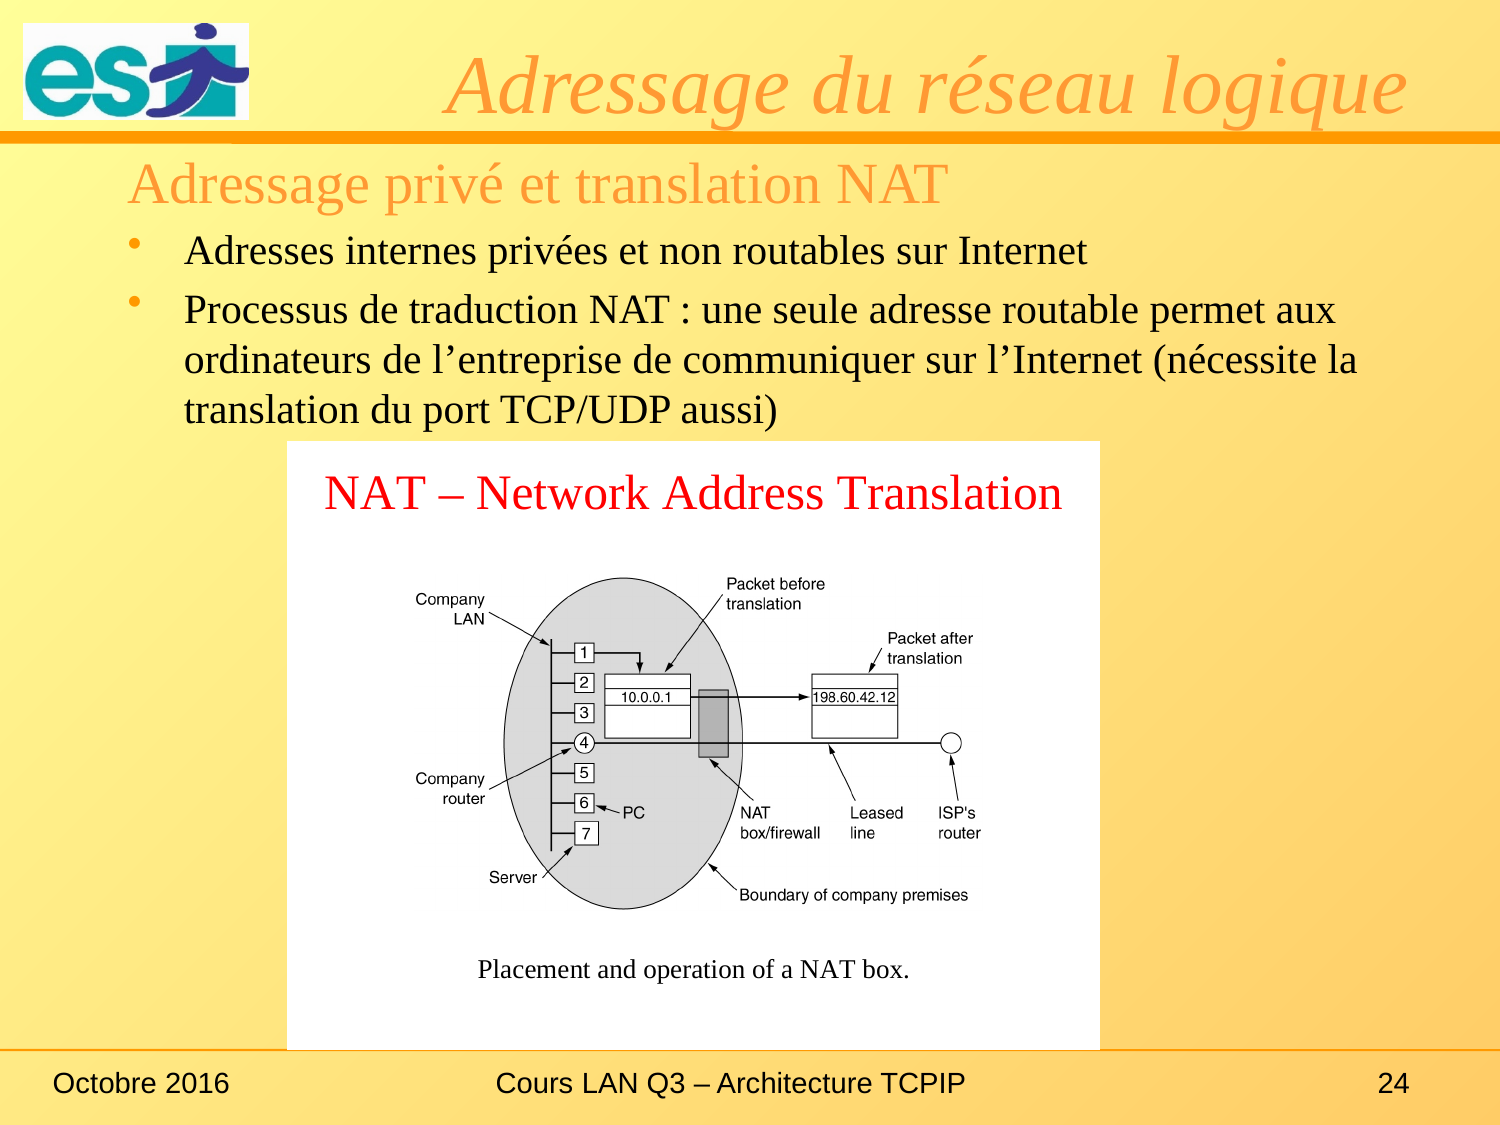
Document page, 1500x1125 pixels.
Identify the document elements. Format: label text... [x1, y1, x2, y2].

slide_number Octobre 2016 [37, 1056, 349, 1108]
footer Cours LAN Q3 – Architecture TCPIP [349, 1056, 1112, 1108]
text_box Adressage privé et translation NAT Adresses internes privées et non routables sur Internet Processus de traduction NAT : une seule adresse routable permet aux ordinateurs de l’entreprise de communiquer sur l’Internet (nécessite la translation du port TCP/UDP aussi) [112, 137, 1400, 450]
picture [23, 23, 249, 120]
title Adressage du réseau logique [249, 24, 1426, 138]
slide_number 24 [1112, 1056, 1426, 1108]
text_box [287, 440, 1101, 1051]
